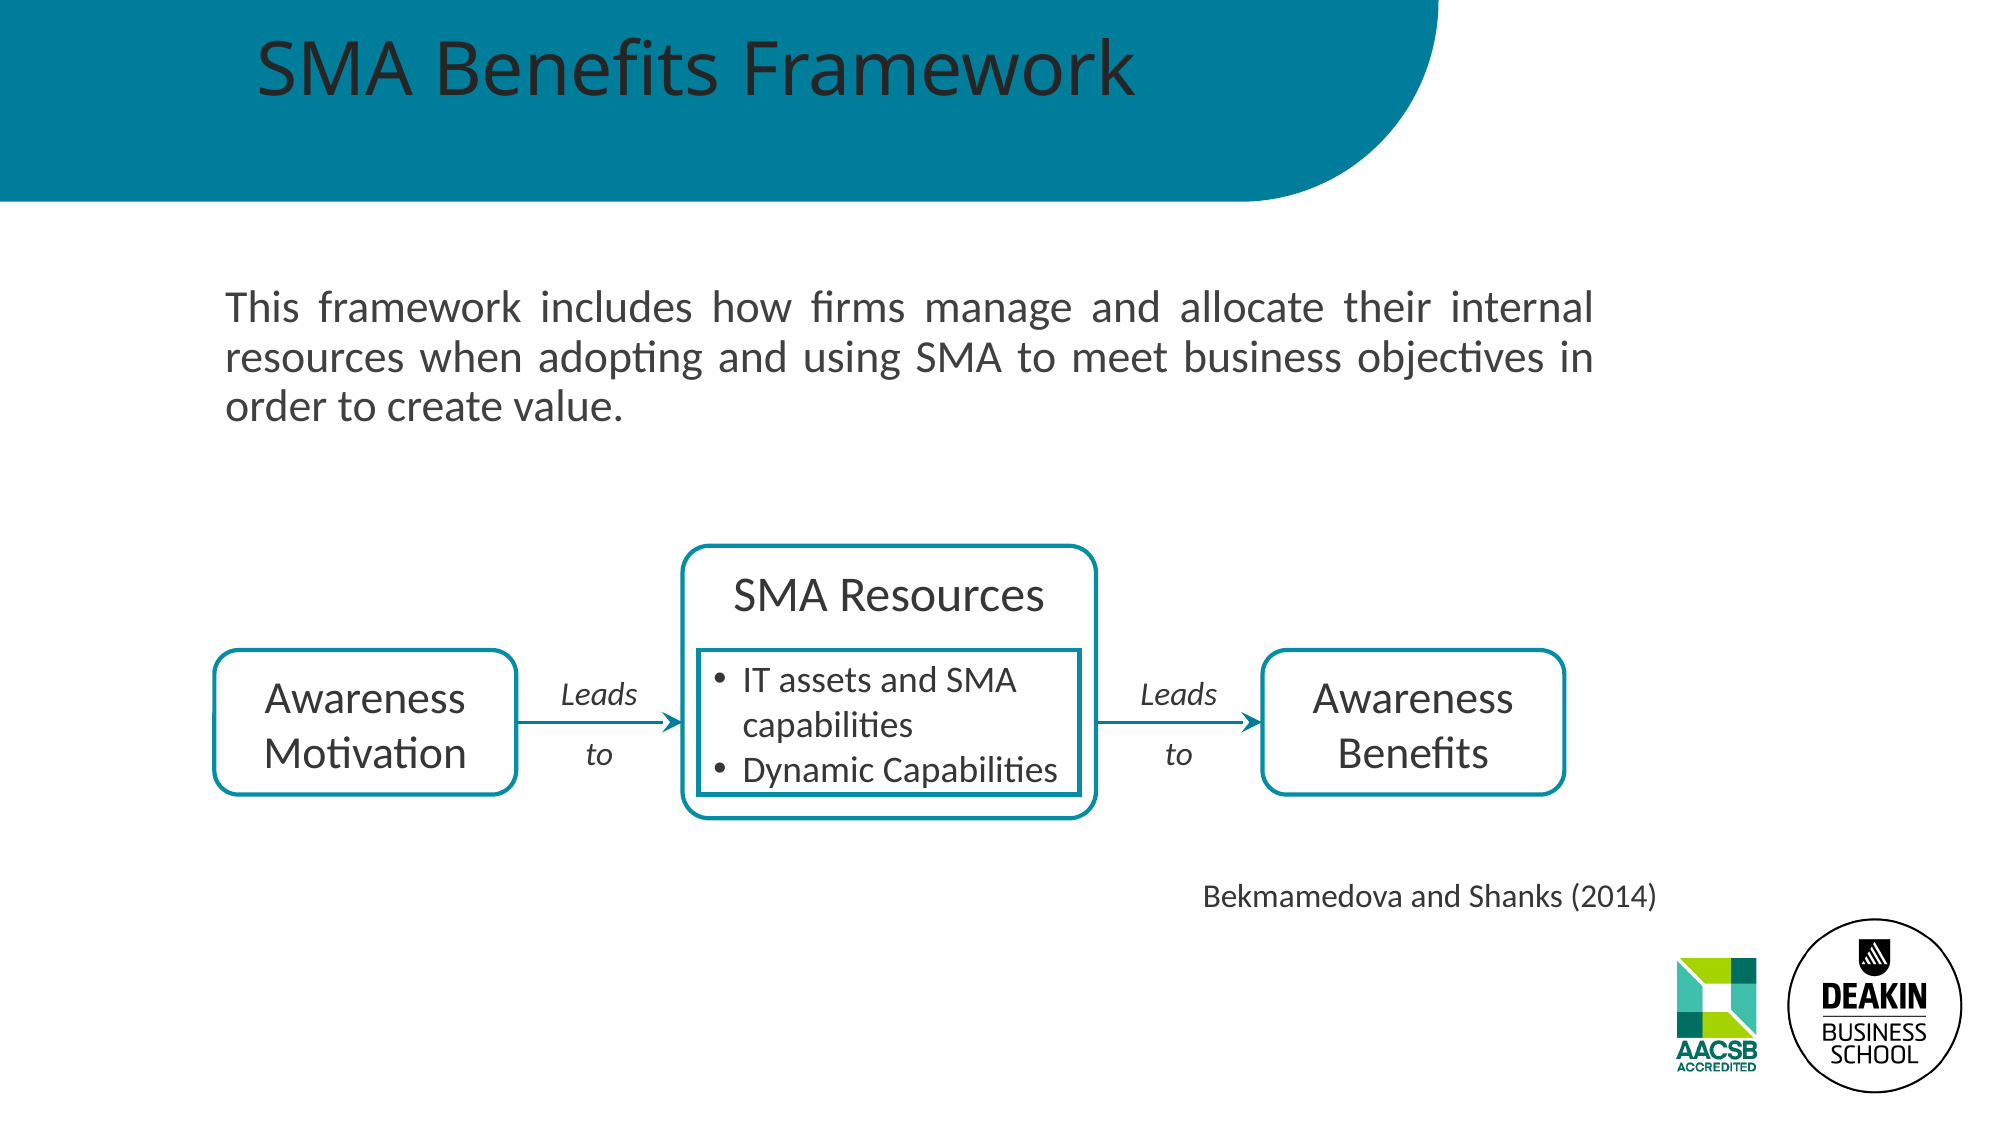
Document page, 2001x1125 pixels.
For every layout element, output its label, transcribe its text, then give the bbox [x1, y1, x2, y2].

picture [1676, 958, 1757, 1072]
picture [1761, 892, 1988, 1119]
text_box Bekmamedova and Shanks (2014) [1177, 866, 1684, 922]
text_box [214, 545, 1565, 819]
title SMA Benefits Framework [0, 30, 1394, 219]
list This framework includes how firms manage and allocate their internal resources when adopting and using SMA to meet business objectives in order to create value. [225, 283, 1596, 473]
